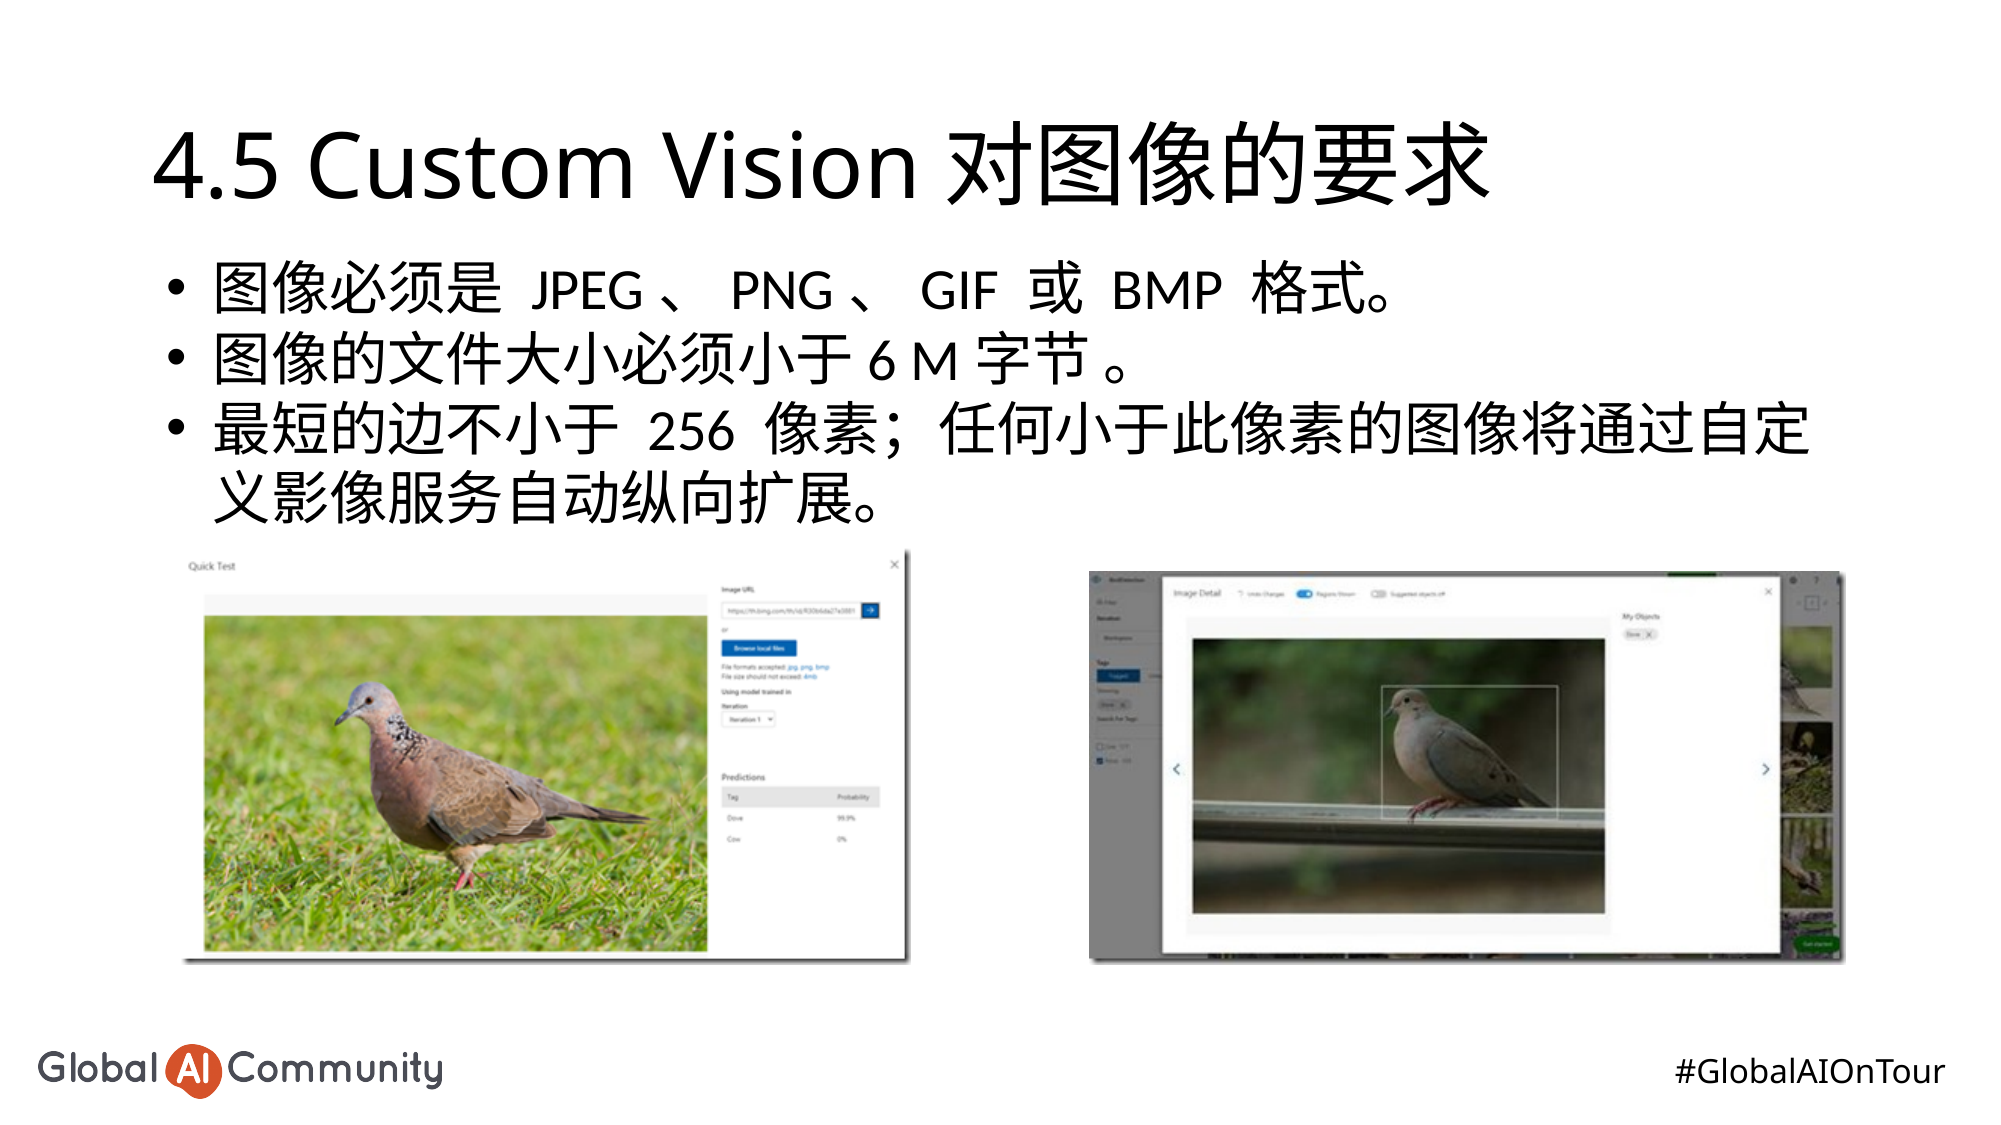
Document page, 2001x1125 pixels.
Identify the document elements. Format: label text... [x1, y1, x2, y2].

picture [38, 1044, 442, 1099]
text_box 图像必须是 JPEG、PNG、GIF 或 BMP 格式。 图像的文件大小必须小于6 M字节 。 最短的边不小于 256 像素；任何小于此像素的图像将通过自定义影像服务自动纵向扩展。 [151, 244, 1877, 539]
picture [180, 548, 911, 965]
title 4.5 Custom Vision对图像的要求 [137, 59, 1863, 278]
picture [1088, 571, 1846, 965]
